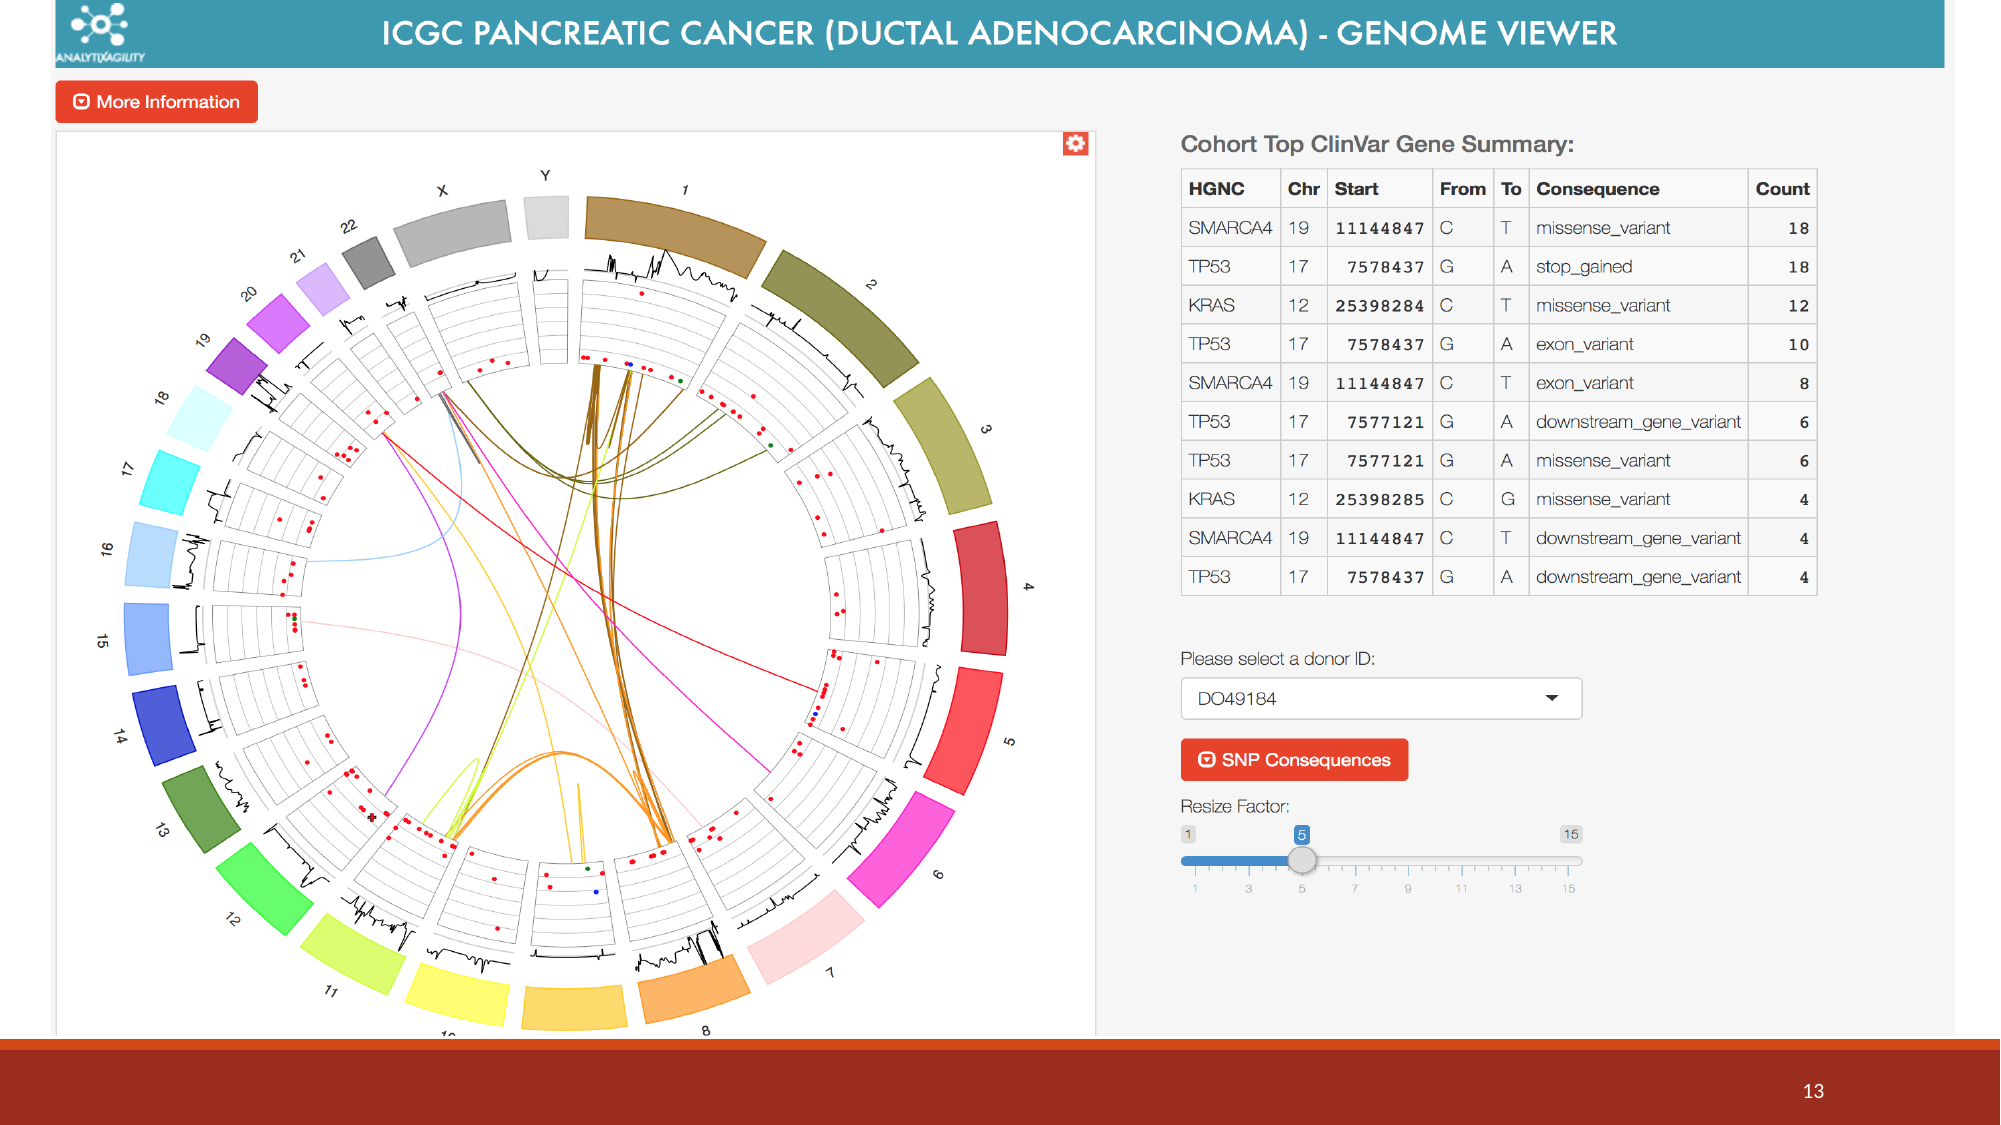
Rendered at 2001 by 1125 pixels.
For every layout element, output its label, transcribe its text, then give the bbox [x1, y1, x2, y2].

slide_number 13 [1624, 1059, 1840, 1120]
picture [51, 0, 1973, 1036]
